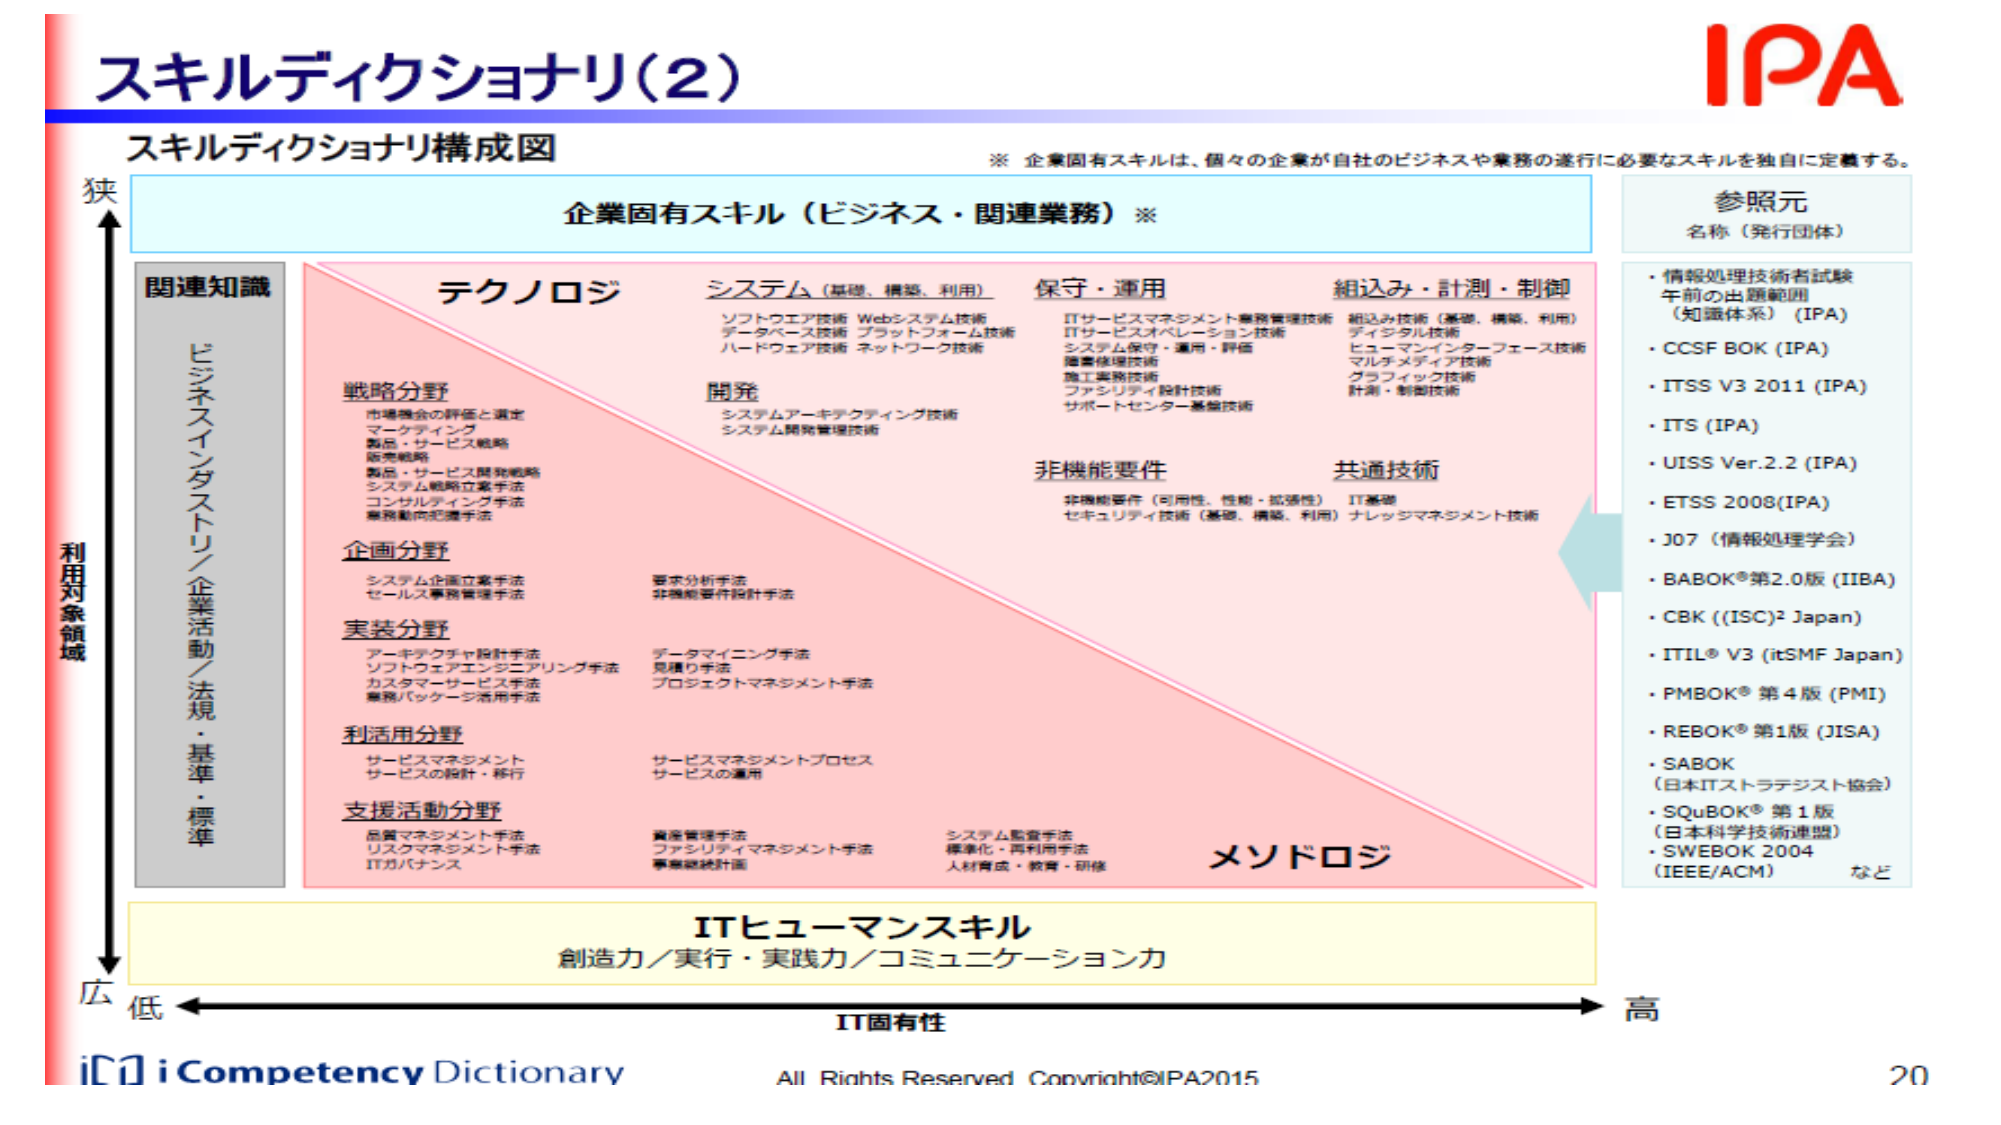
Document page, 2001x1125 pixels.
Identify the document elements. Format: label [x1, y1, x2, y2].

picture [45, 14, 1932, 1085]
